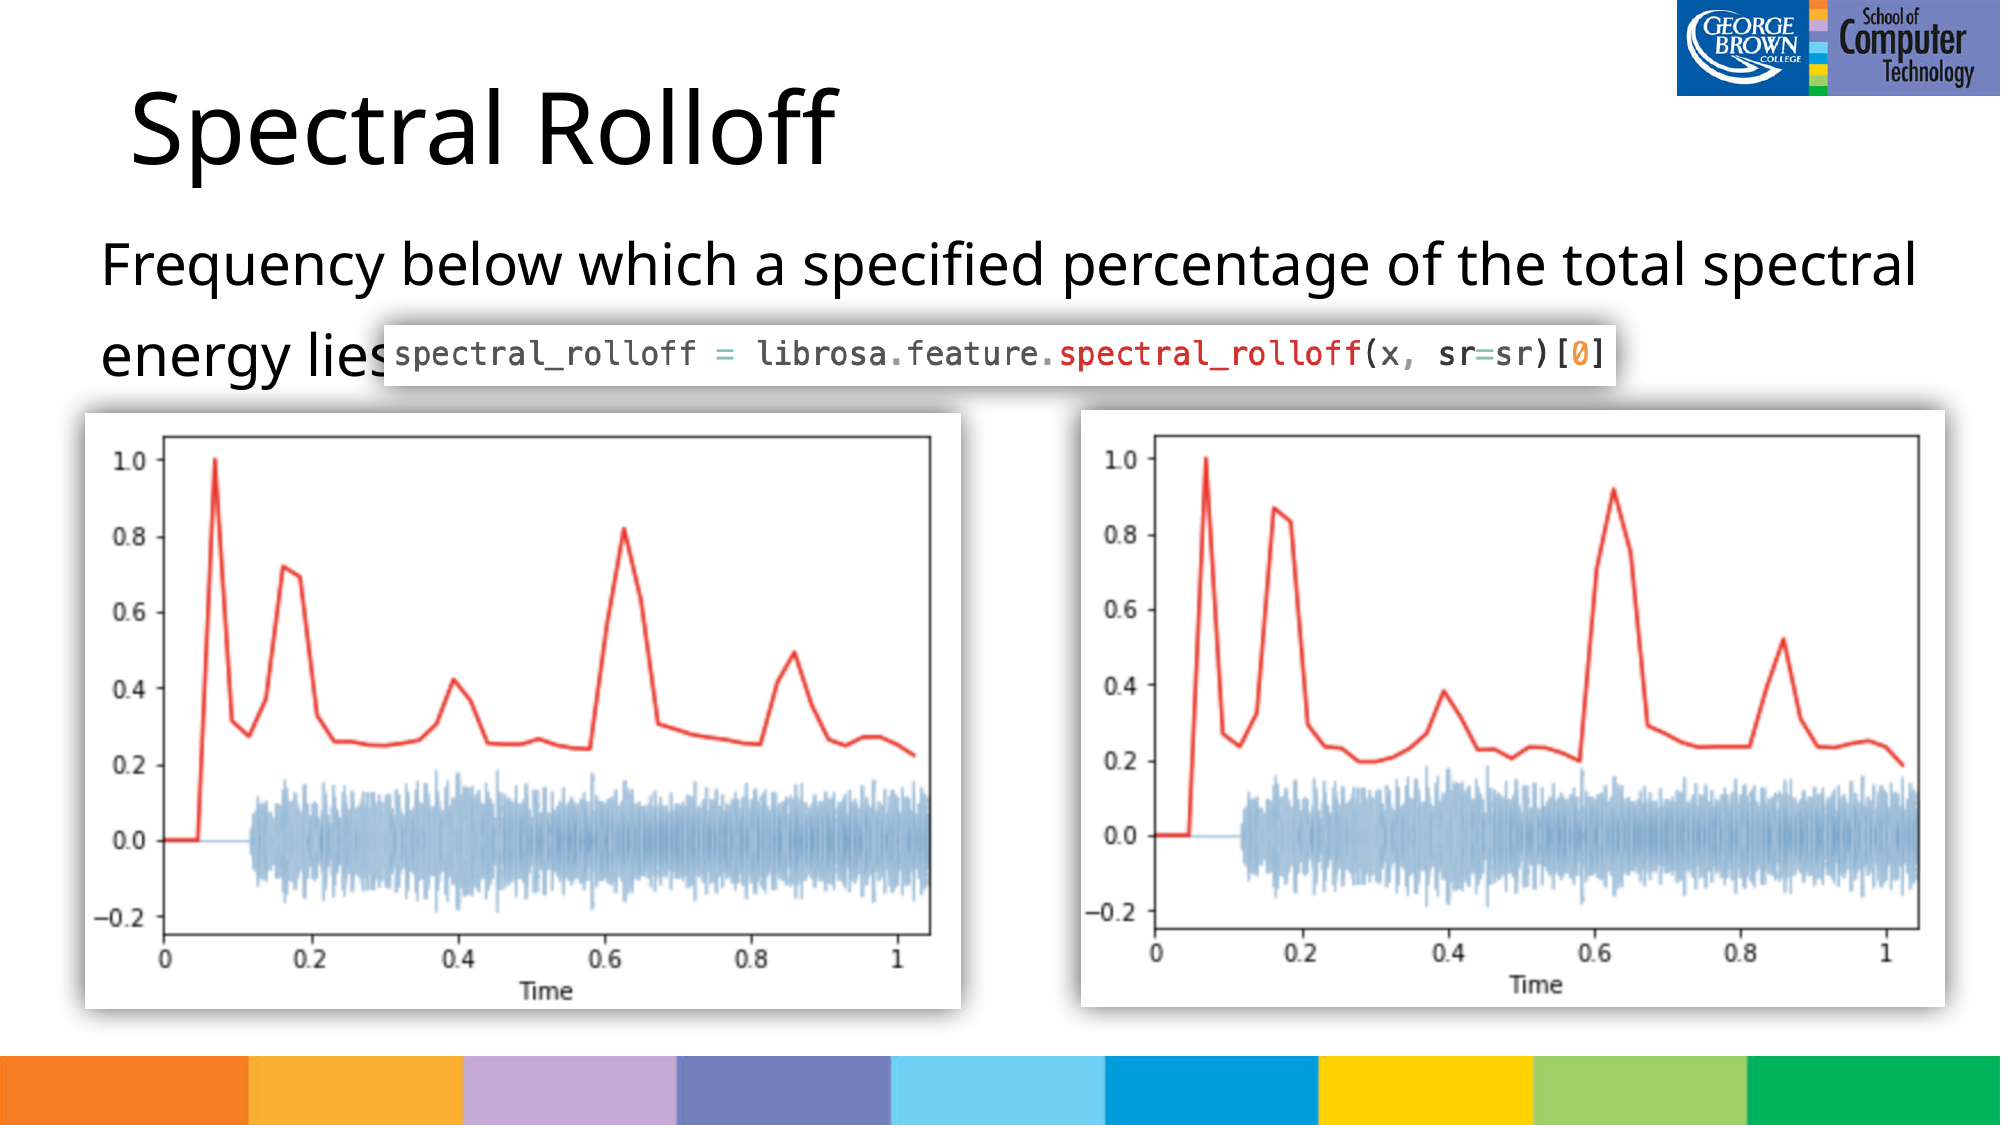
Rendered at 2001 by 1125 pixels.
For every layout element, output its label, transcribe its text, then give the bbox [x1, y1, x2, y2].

picture [0, 1056, 1105, 1125]
picture [1081, 410, 1945, 1007]
picture [1677, 0, 2000, 96]
list Frequency below which a specified percentage of the total spectral energy lies [85, 198, 1962, 305]
picture [85, 413, 961, 1009]
picture [1318, 1056, 2000, 1125]
picture [384, 325, 1616, 386]
title Spectral Rolloff [114, 23, 1840, 198]
